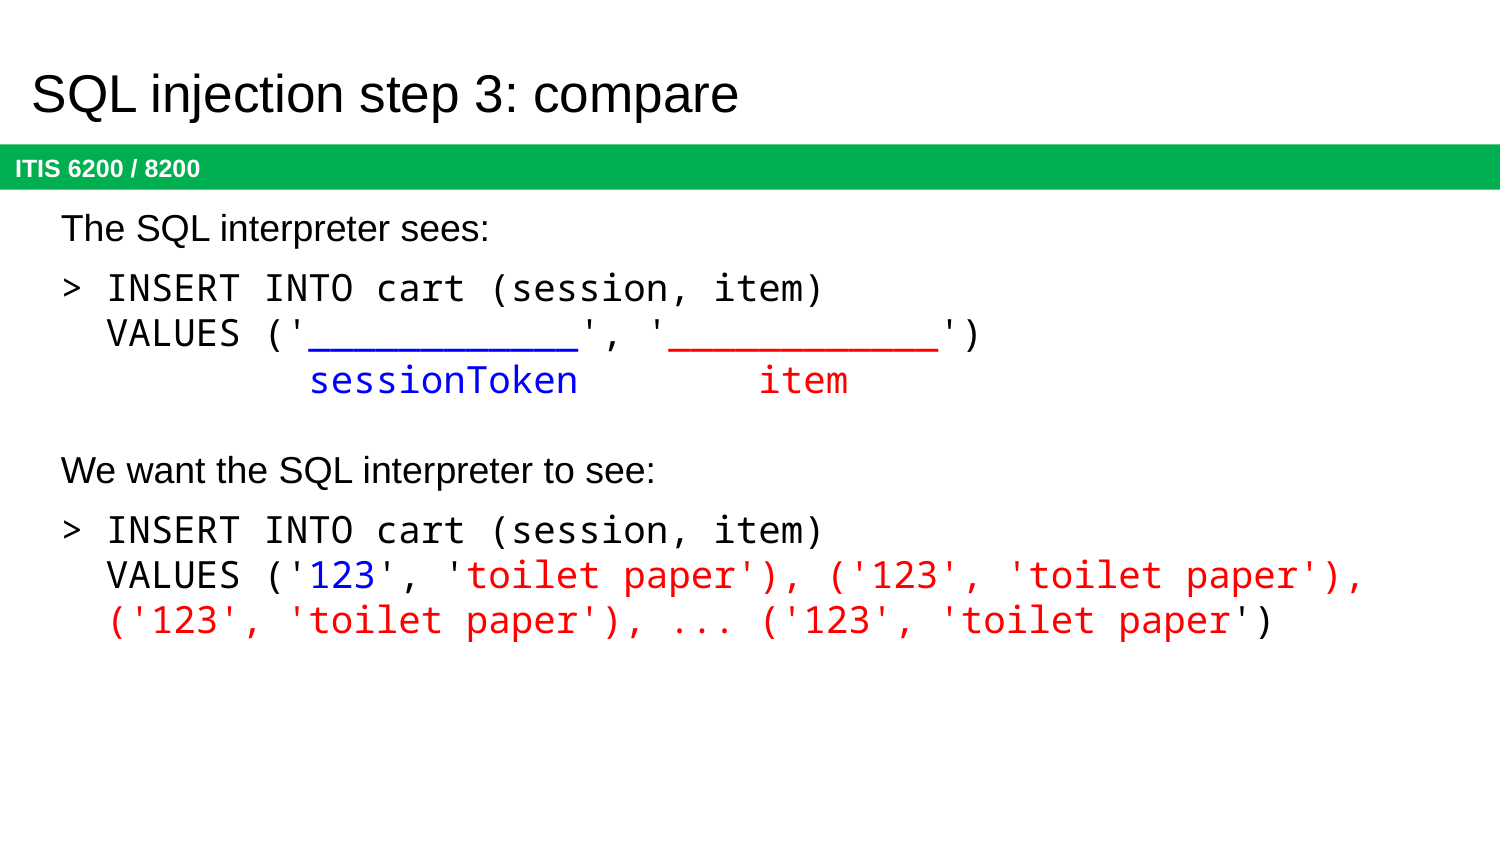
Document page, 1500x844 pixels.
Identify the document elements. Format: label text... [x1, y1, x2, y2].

text_box The SQL interpreter sees: > INSERT INTO cart (session, item) VALUES ('____________', '____________') sessionToken item We want the SQL interpreter to see: > INSERT INTO cart (session, item) VALUES ('123', 'toilet paper'), ('123', 'toilet paper'), ('123', 'toilet paper'), ... ('123', 'toilet paper') [45, 188, 1454, 844]
title SQL injection step 3: compare [16, 44, 1415, 139]
